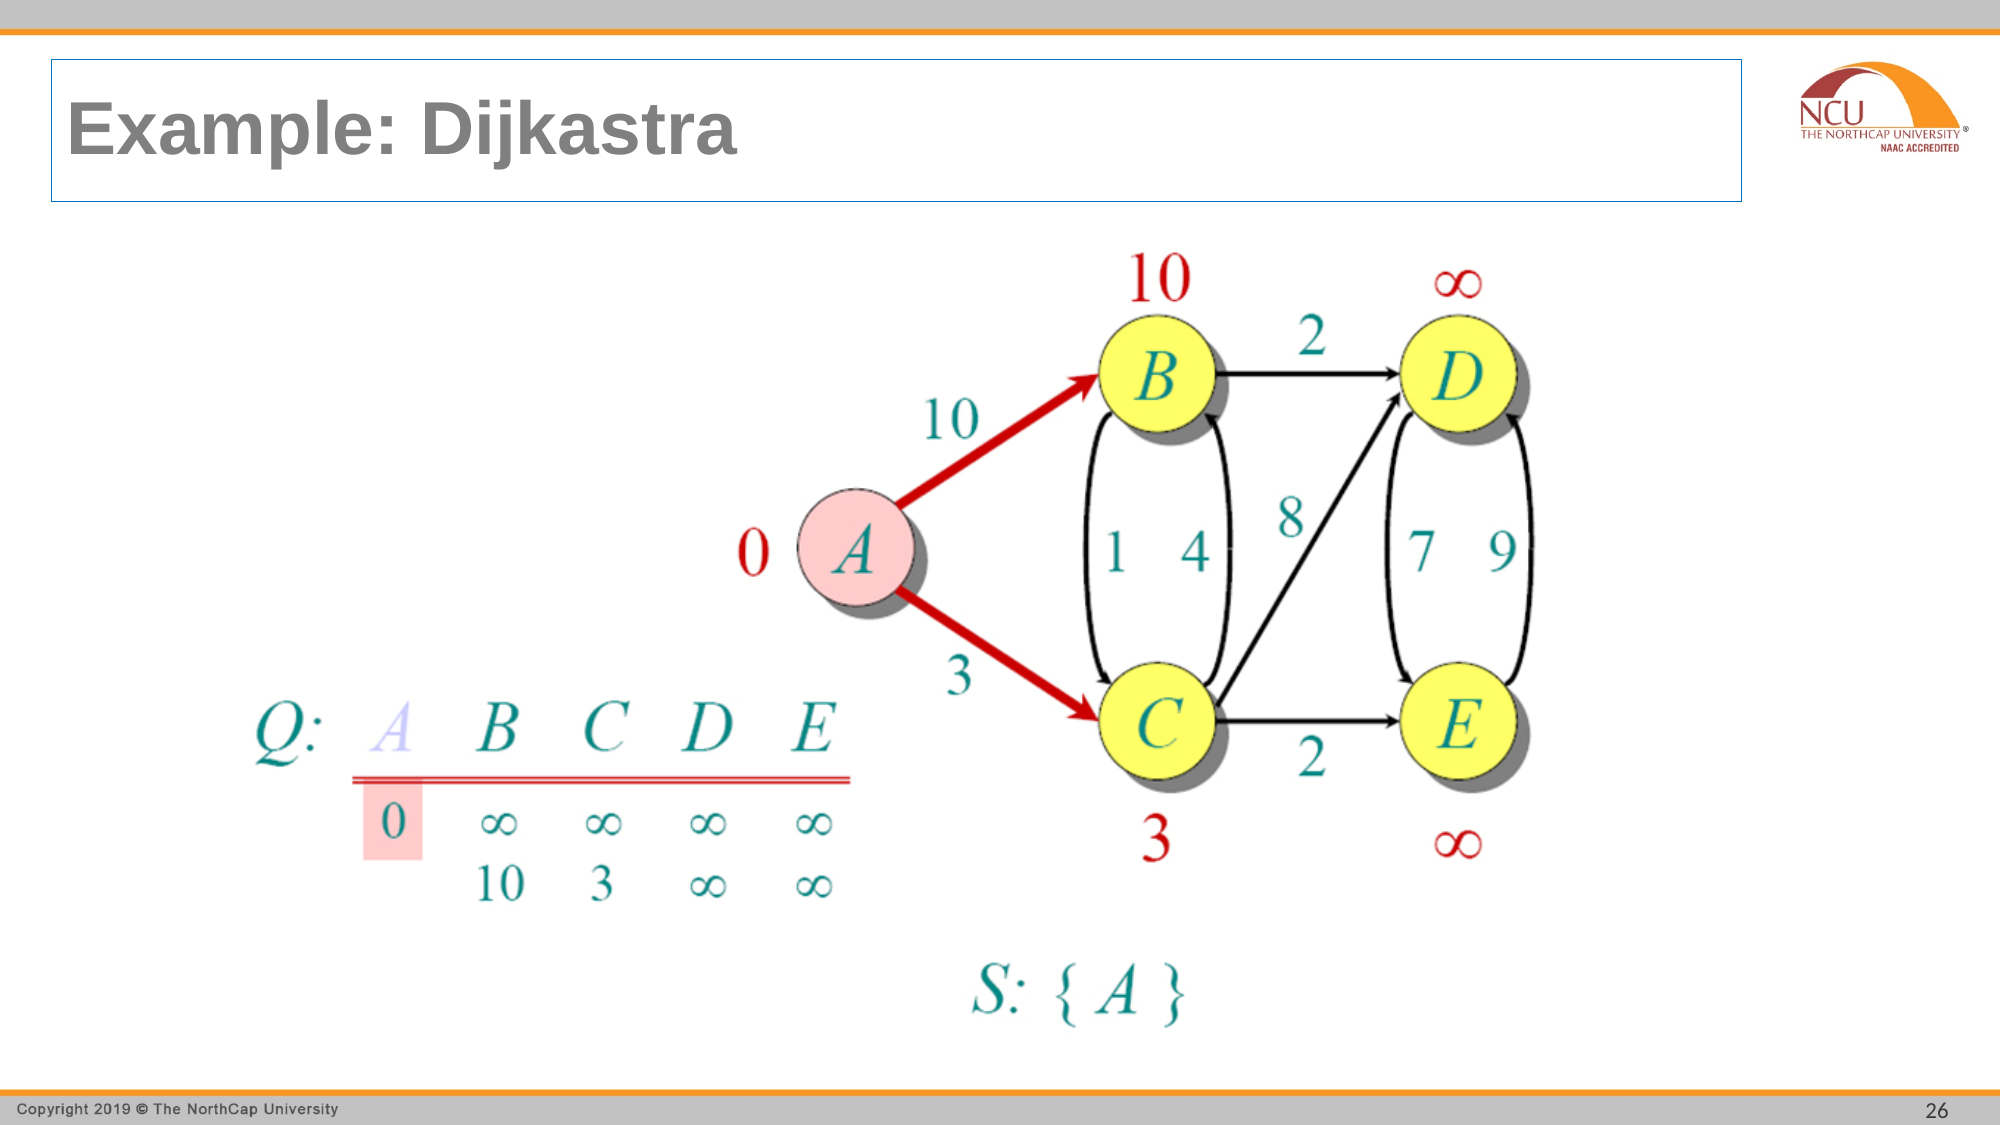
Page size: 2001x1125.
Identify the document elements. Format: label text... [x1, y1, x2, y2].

picture [0, 0, 2000, 1125]
slide_number 26 [1791, 1094, 1964, 1125]
title Example: Dijkastra [51, 59, 1742, 202]
